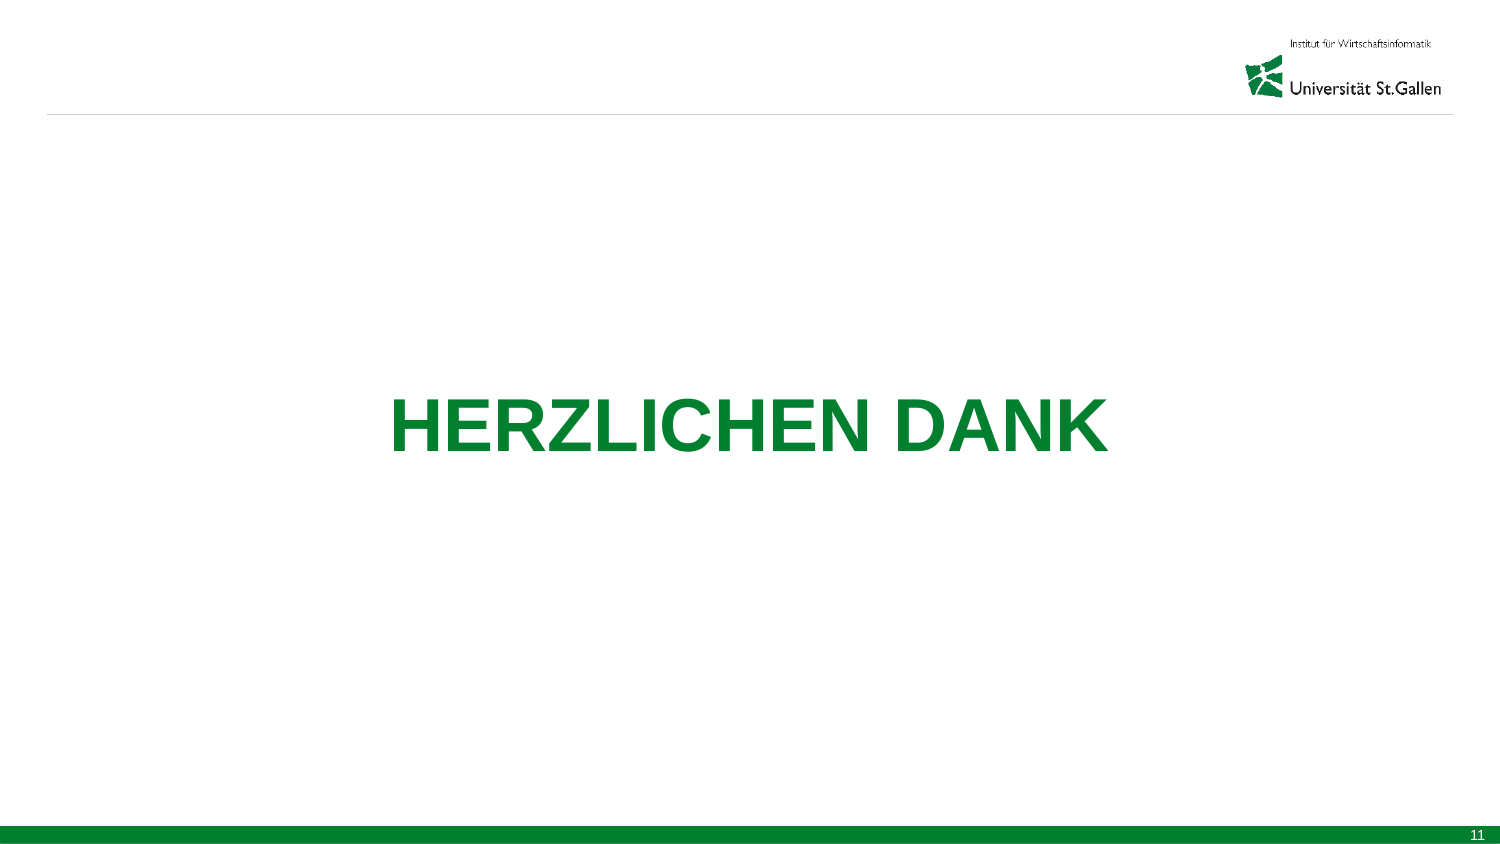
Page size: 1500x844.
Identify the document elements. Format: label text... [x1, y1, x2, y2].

text_box HERZLICHEN DANK [159, 368, 1341, 474]
picture [1242, 35, 1456, 113]
